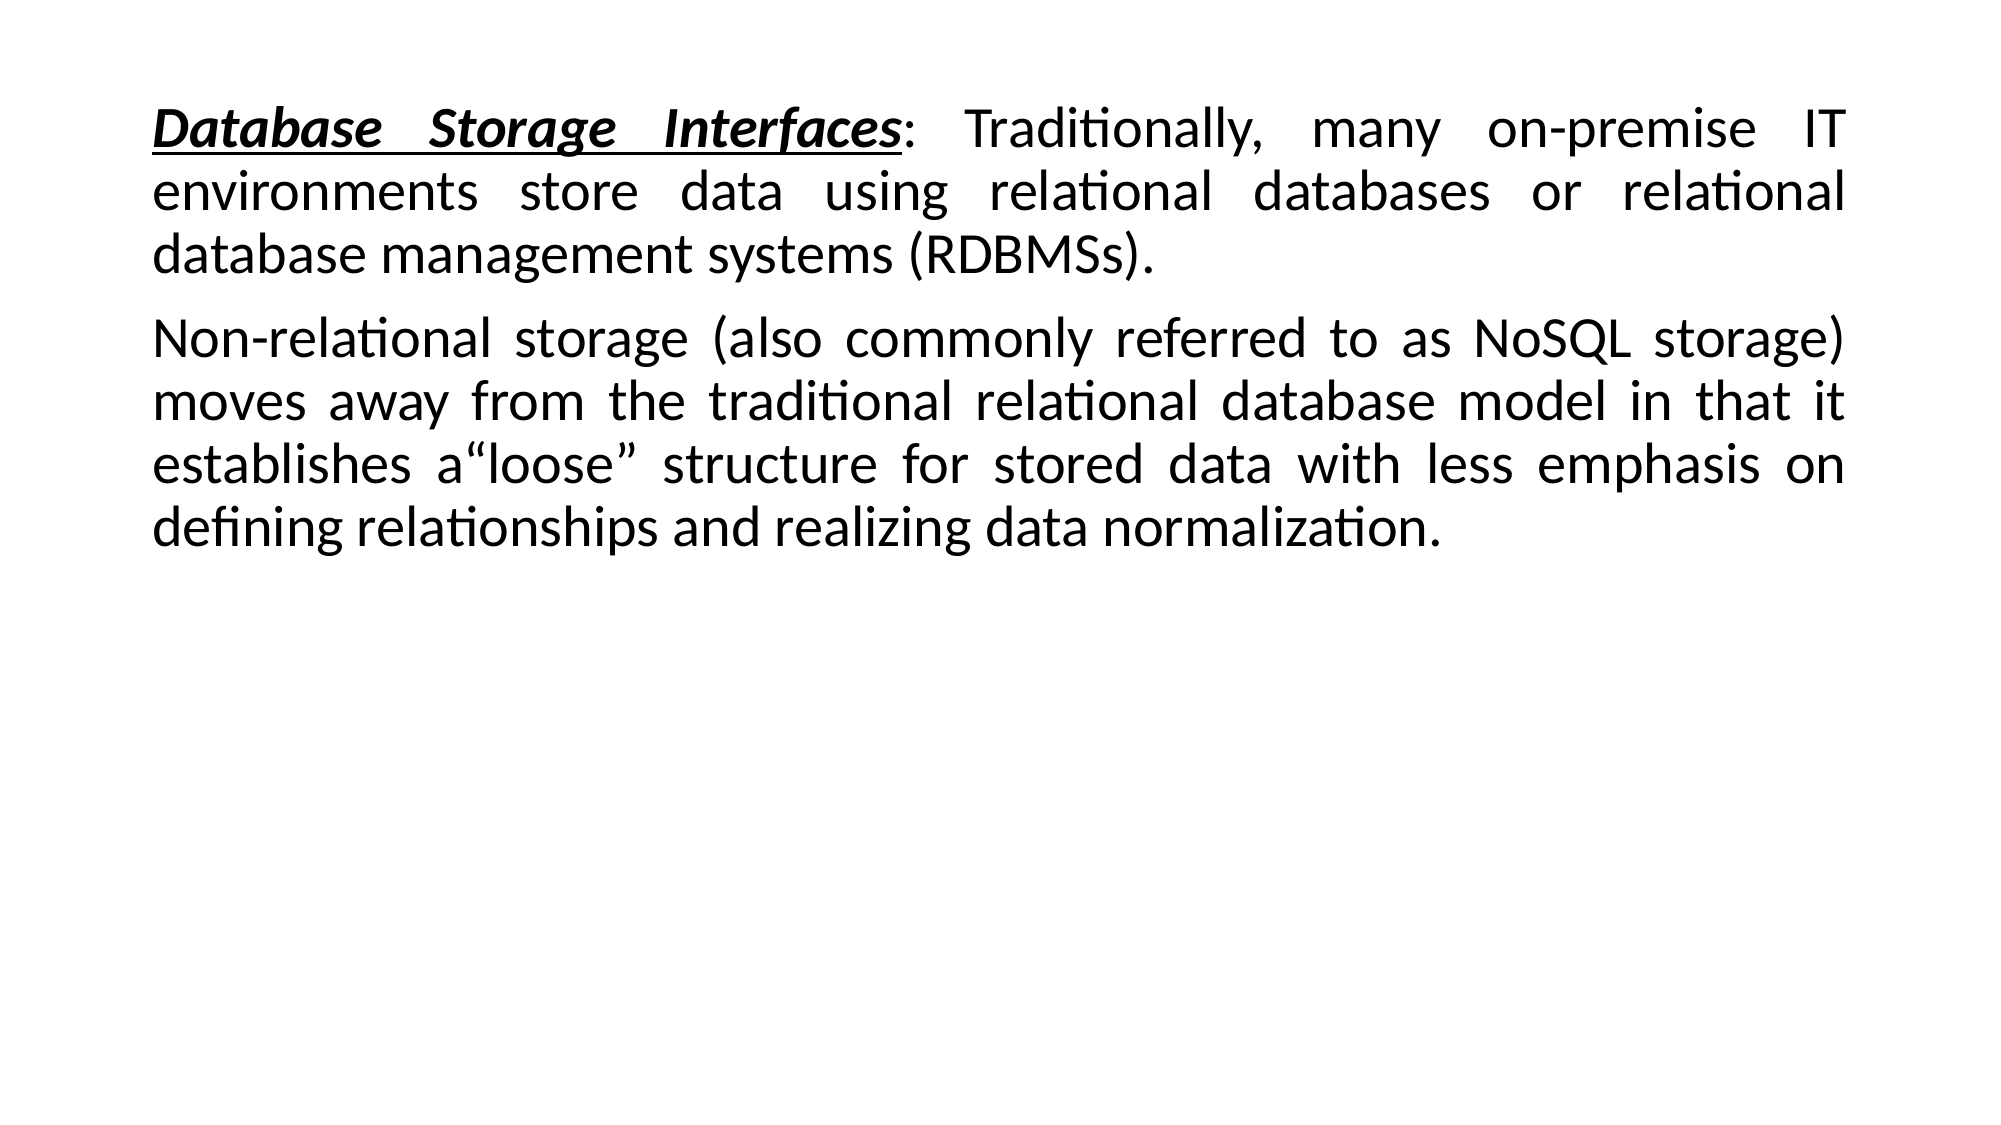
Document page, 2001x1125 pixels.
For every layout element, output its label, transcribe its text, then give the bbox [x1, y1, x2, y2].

list Database Storage Interfaces: Traditionally, many on-premise IT environments store data using relational databases or relational database management systems (RDBMSs). Non-relational storage (also commonly referred to as NoSQL storage) moves away from the traditional relational database model in that it establishes a“loose” structure for stored data with less emphasis on defining relationships and realizing data normalization. [137, 90, 1863, 1014]
